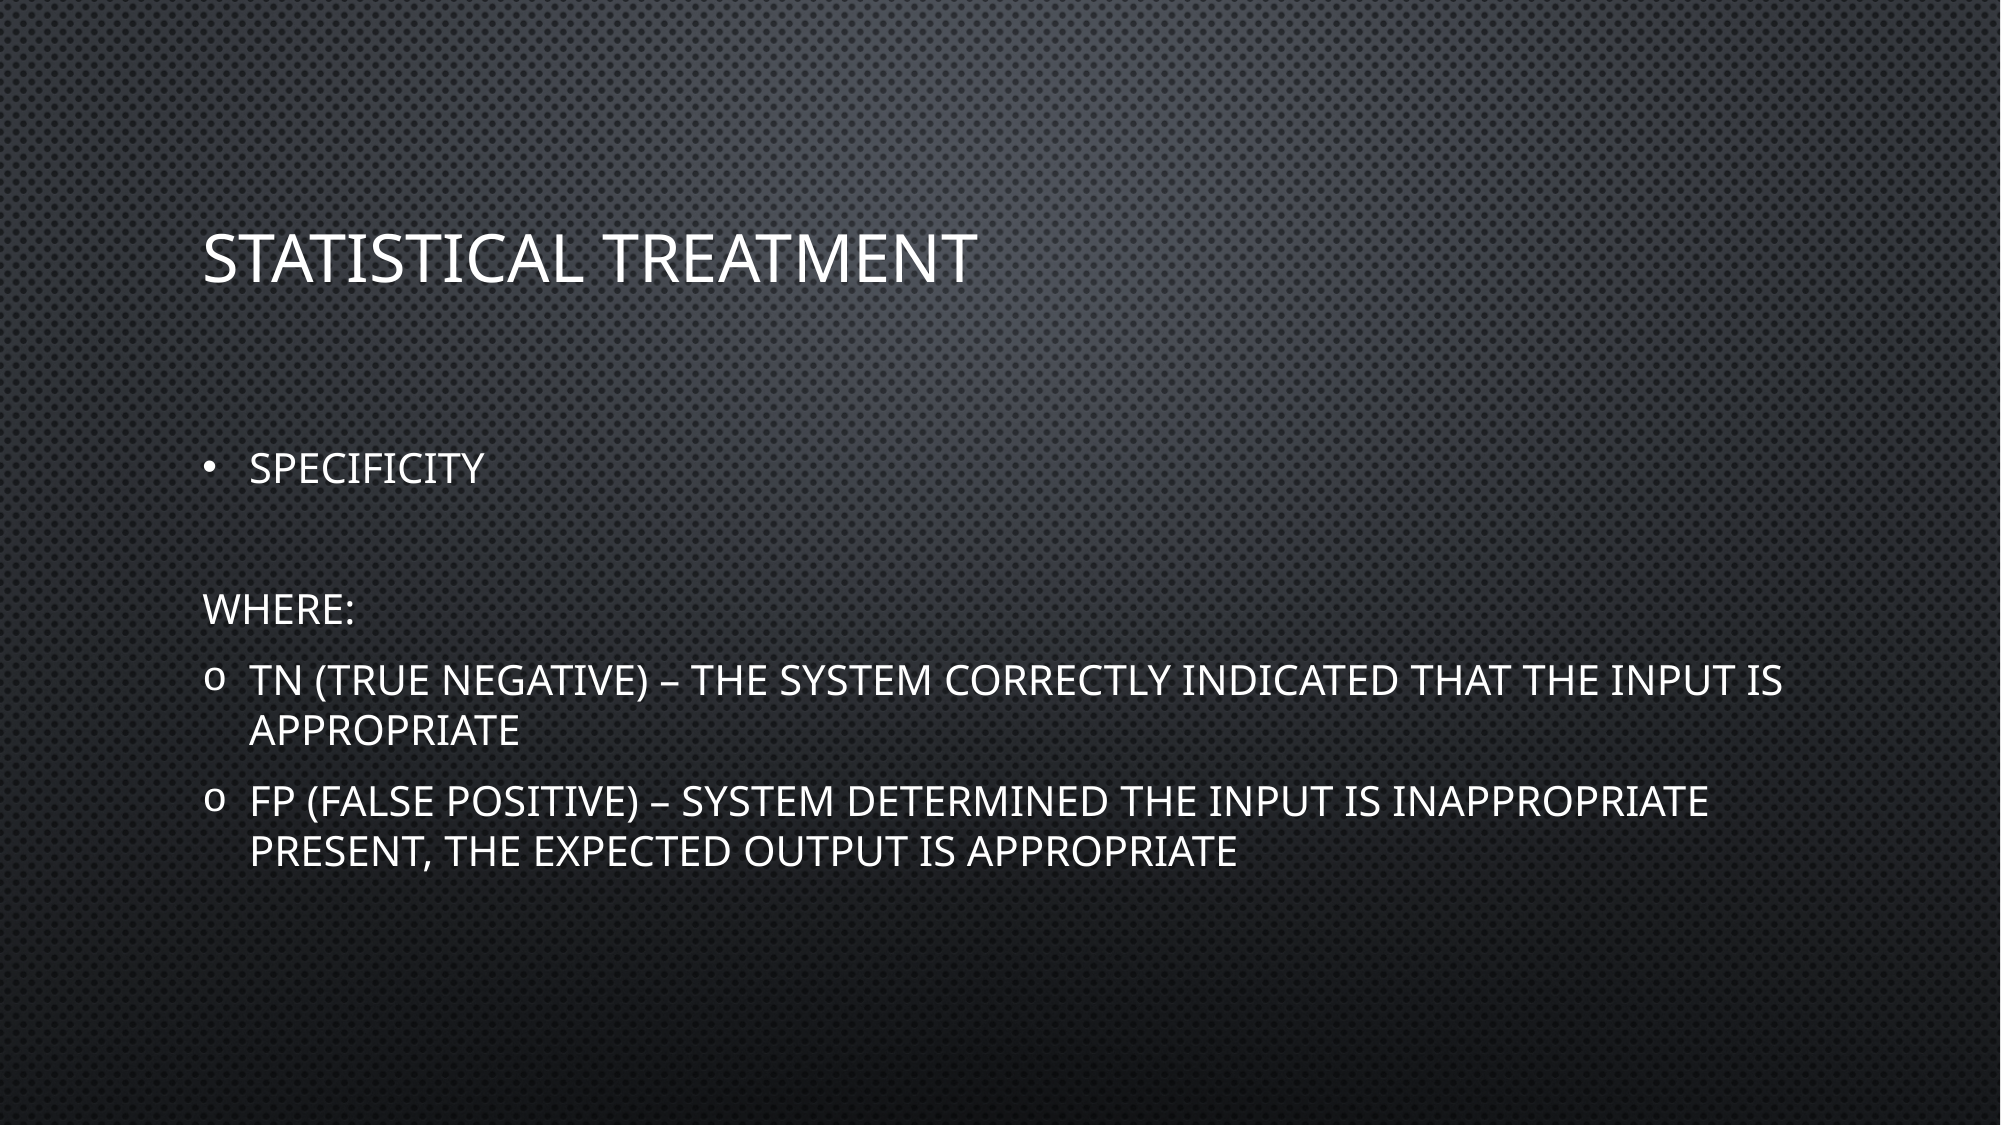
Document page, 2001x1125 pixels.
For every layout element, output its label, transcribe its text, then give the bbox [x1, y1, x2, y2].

title Statistical treatment [187, 99, 1813, 413]
